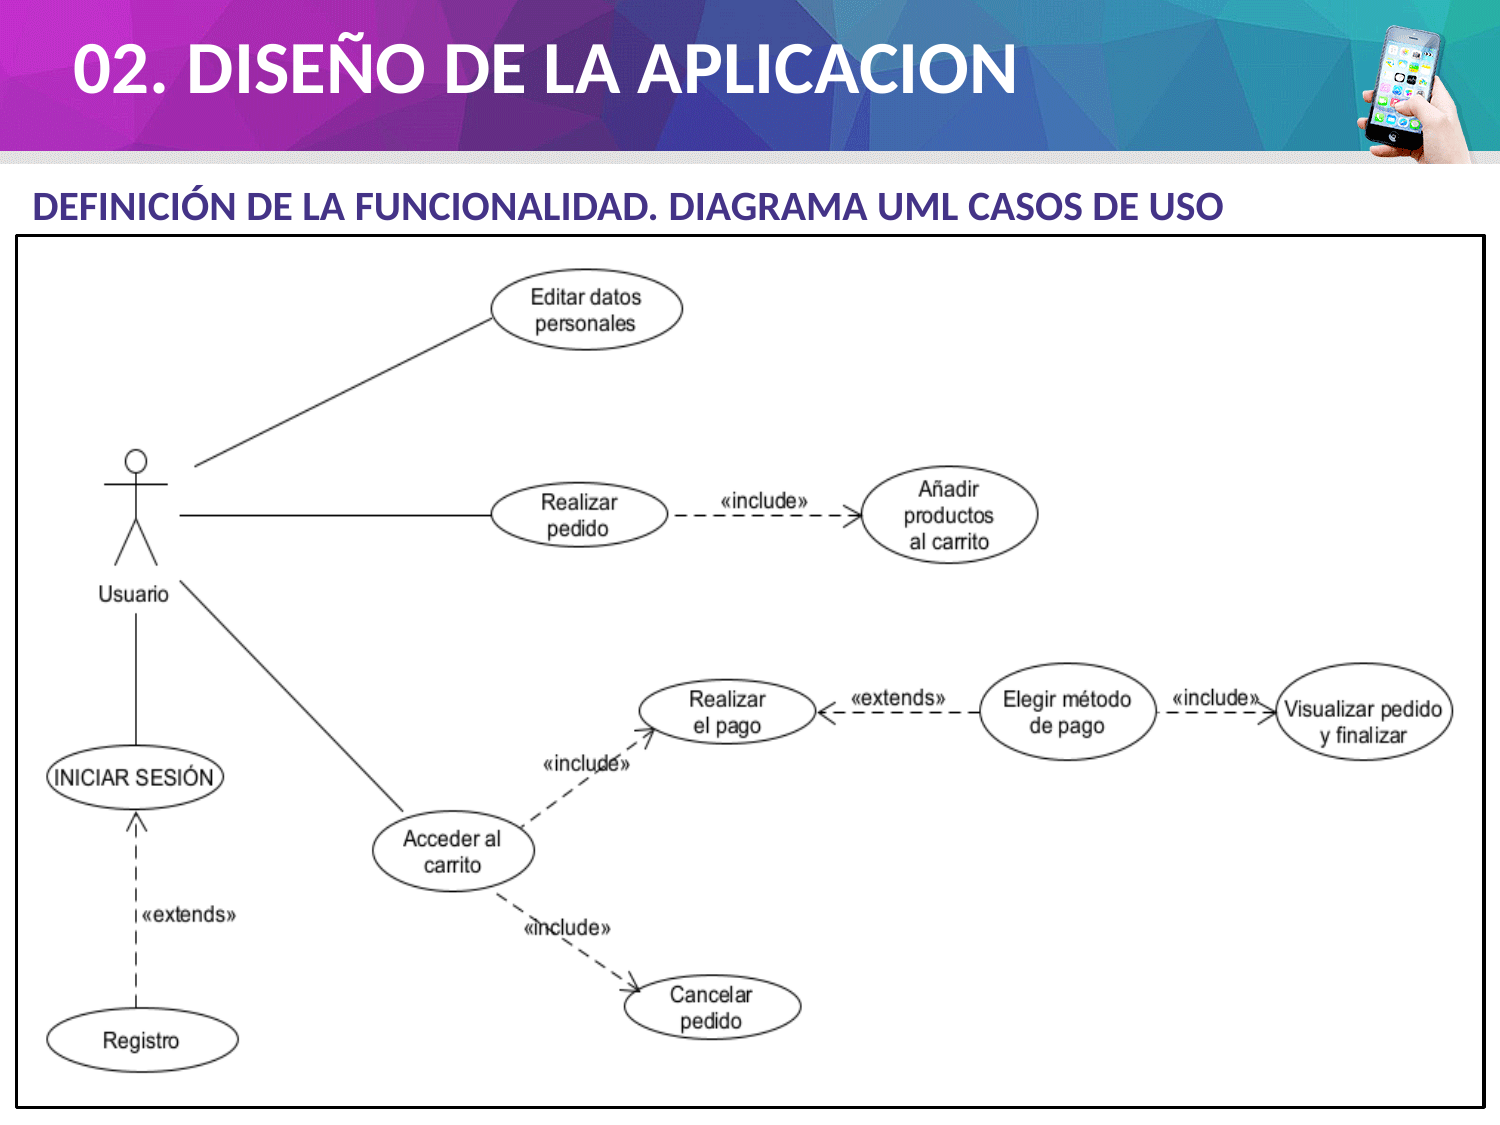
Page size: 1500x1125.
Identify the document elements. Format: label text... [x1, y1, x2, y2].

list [17, 236, 1483, 1107]
title 02. DISEÑO DE LA APLICACION [58, 12, 1442, 138]
picture [0, 0, 1500, 1125]
text_box DEFINICIÓN DE LA FUNCIONALIDAD. DIAGRAMA UML CASOS DE USO [17, 196, 1247, 236]
